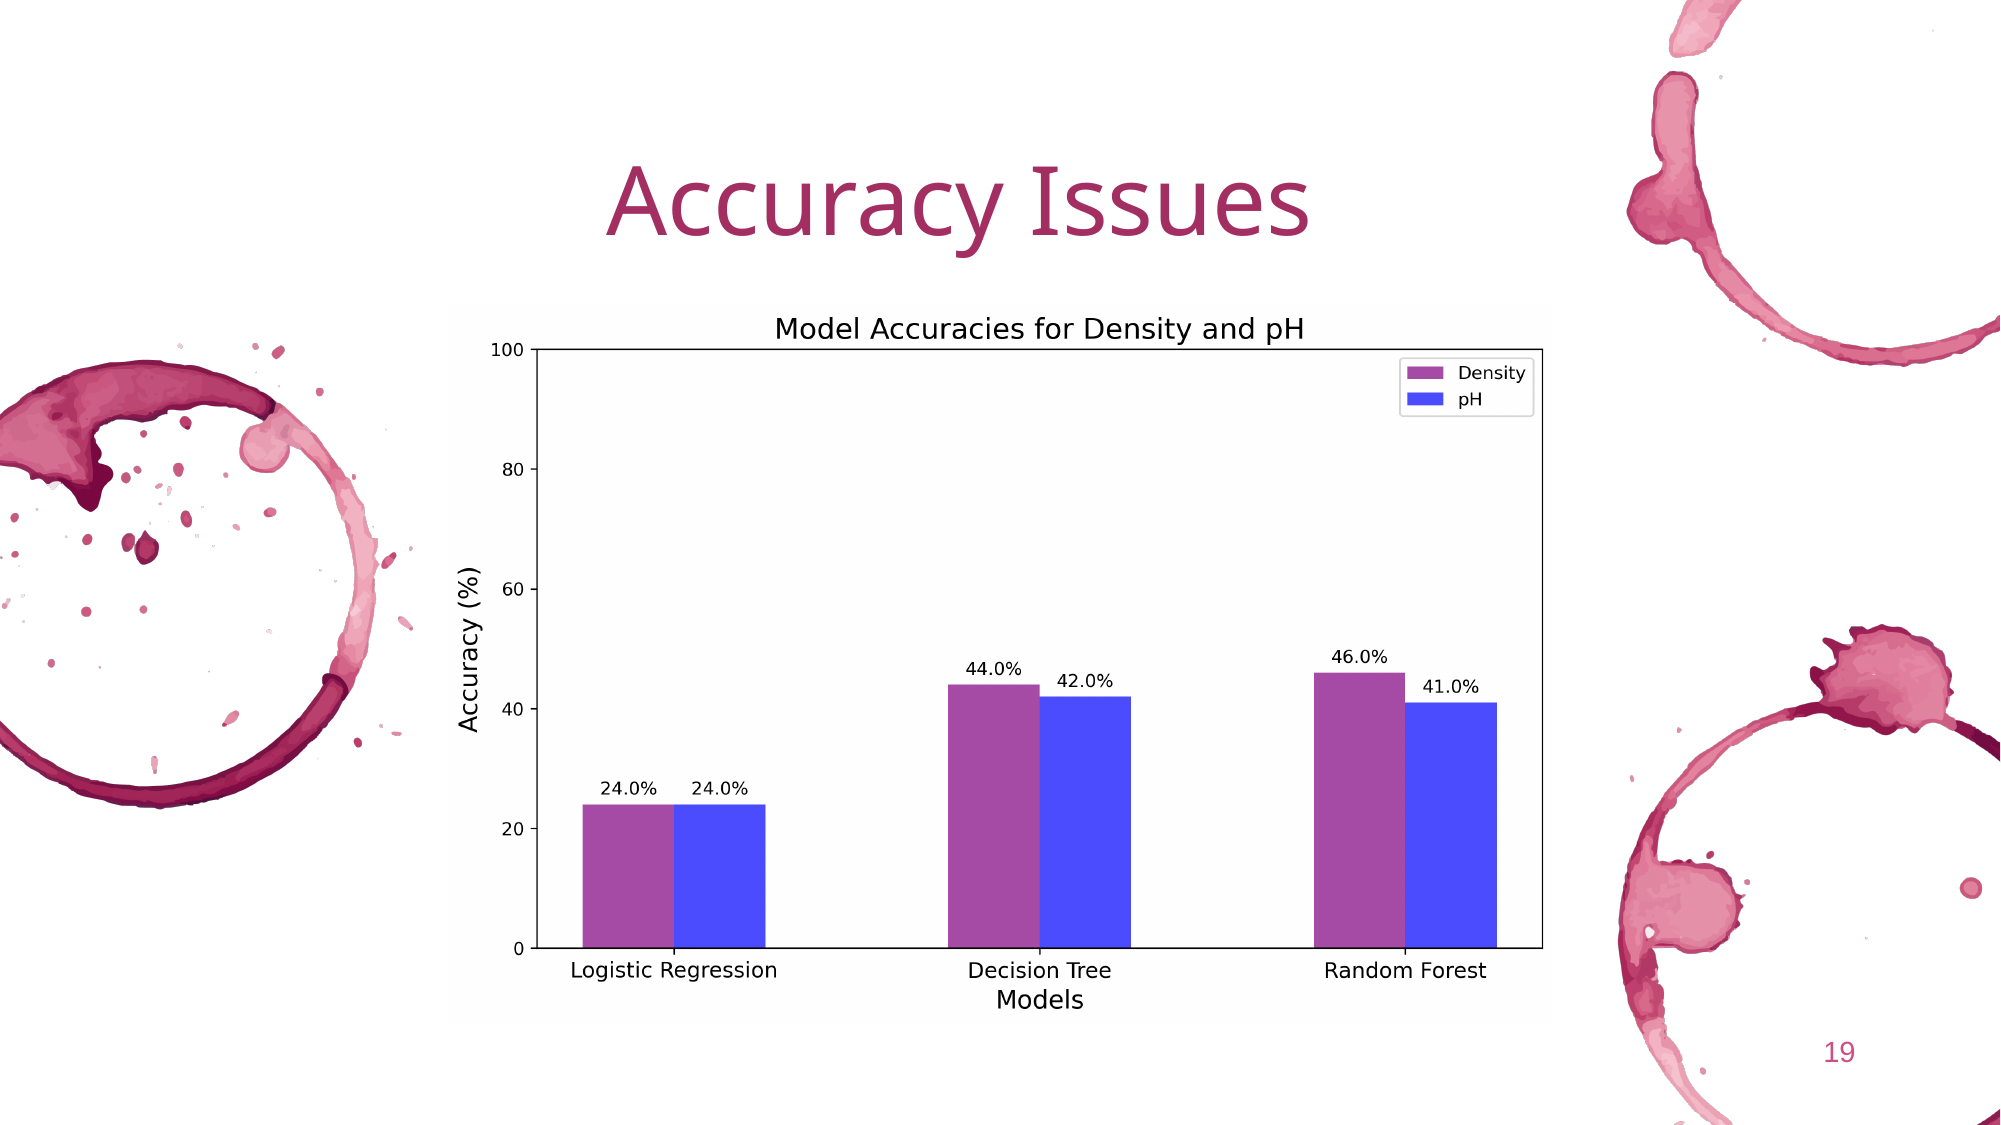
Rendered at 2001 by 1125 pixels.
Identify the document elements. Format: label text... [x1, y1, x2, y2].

picture [1601, 624, 2001, 1125]
picture [1619, 0, 2000, 379]
slide_number 19 [1808, 1025, 2000, 1086]
title Accuracy Issues [326, 124, 1593, 276]
picture [445, 303, 1555, 1027]
picture [0, 343, 424, 811]
